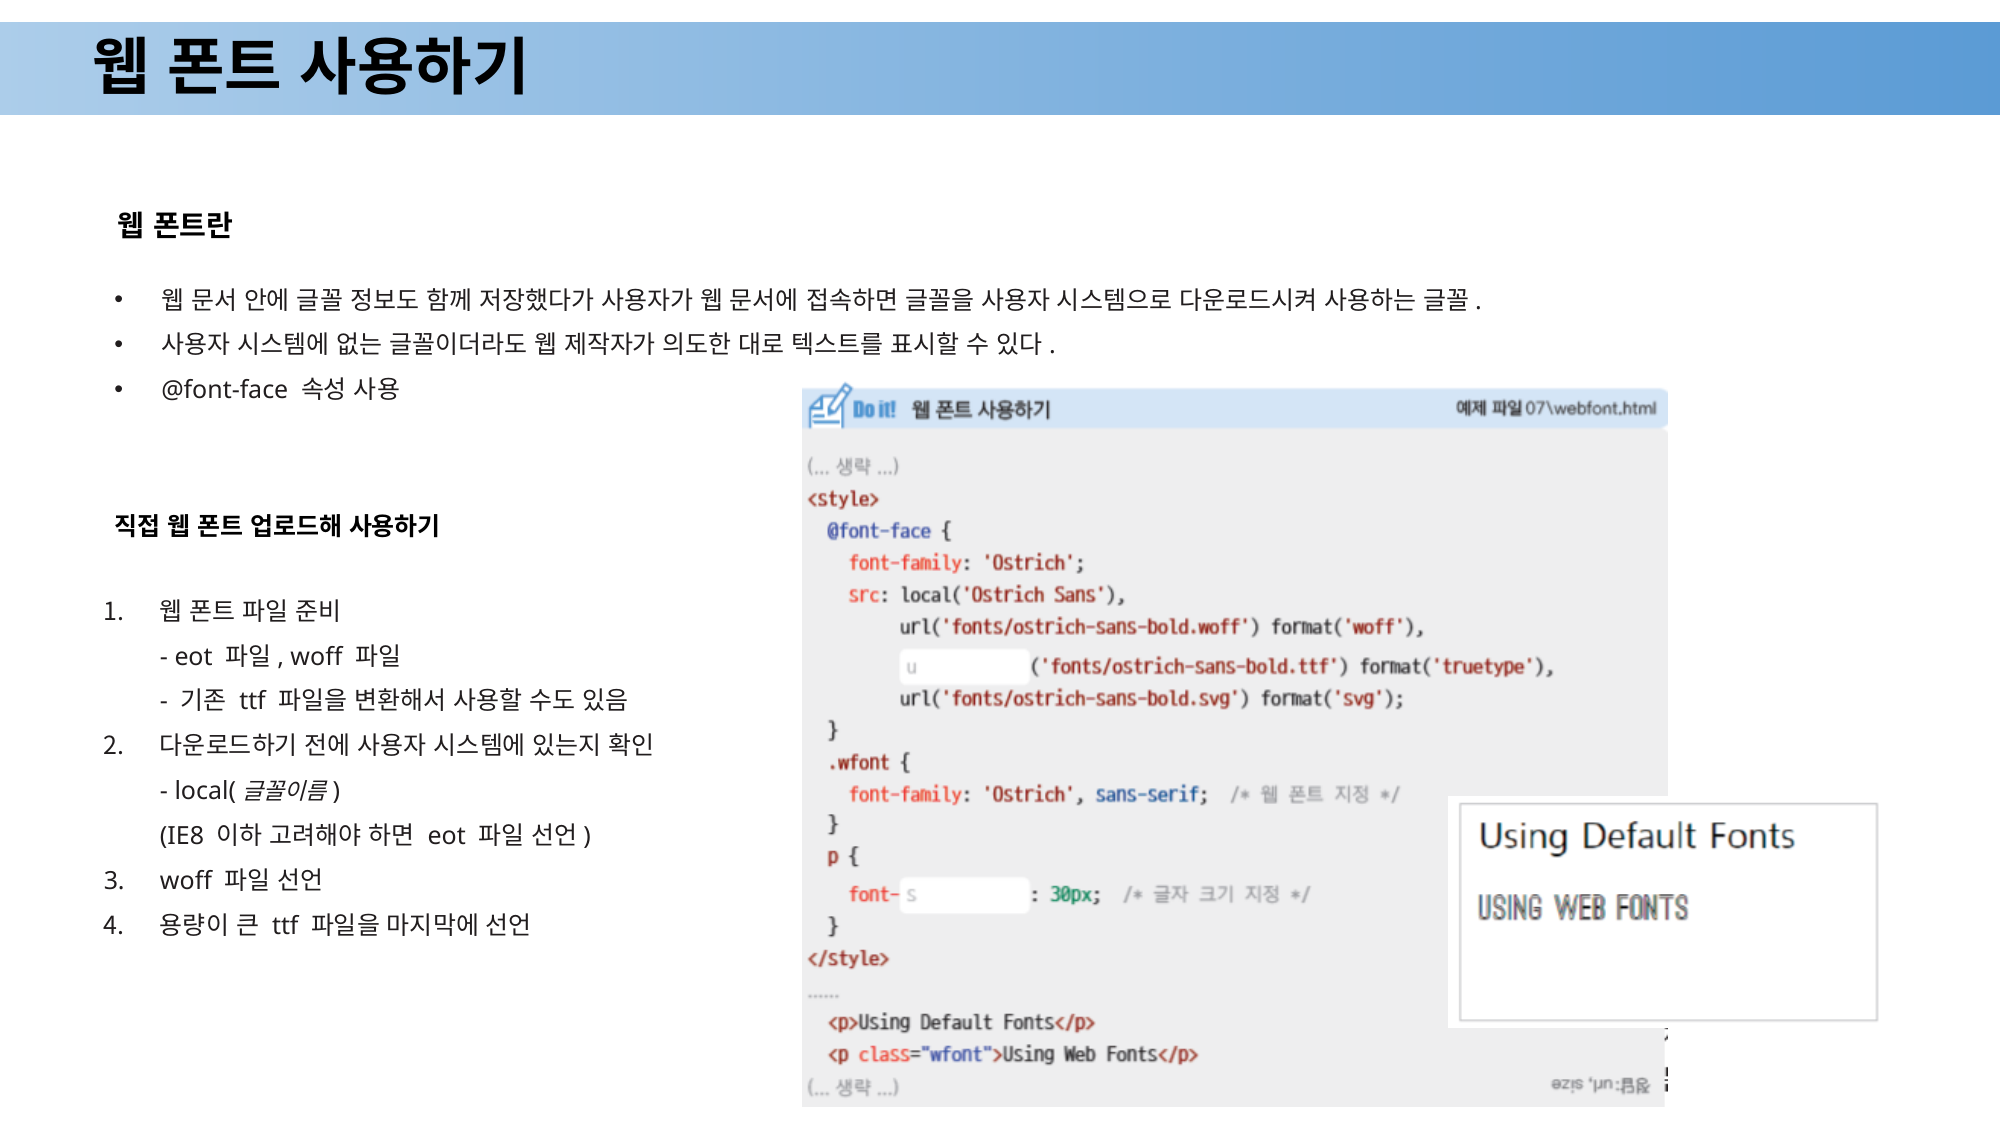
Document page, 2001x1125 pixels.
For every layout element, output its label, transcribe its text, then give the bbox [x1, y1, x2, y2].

title 웹 폰트 사용하기 [77, 22, 1569, 116]
text_box 웹 폰트란 [103, 199, 497, 250]
picture [802, 376, 1887, 1107]
text_box 웹 폰트 파일 준비 - eot 파일, woff 파일 - 기존 ttf 파일을 변환해서 사용할 수도 있음 다운로드하기 전에 사용자 시스템에 있는지 확인 - local(글꼴이름) (IE8 이하 고려해야 하면 eot 파일 선언) woff 파일 선언 용량이 큰 ttf 파일을 마지막에 선언 [88, 572, 802, 947]
text_box 웹 문서 안에 글꼴 정보도 함께 저장했다가 사용자가 웹 문서에 접속하면 글꼴을 사용자 시스템으로 다운로드시켜 사용하는 글꼴. 사용자 시스템에 없는 글꼴이더라도 웹 제작자가 의도한 대로 텍스트를 표시할 수 있다. @font-face 속성 사용 [99, 261, 1905, 412]
text_box 직접 웹 폰트 업로드해 사용하기 [99, 503, 802, 548]
